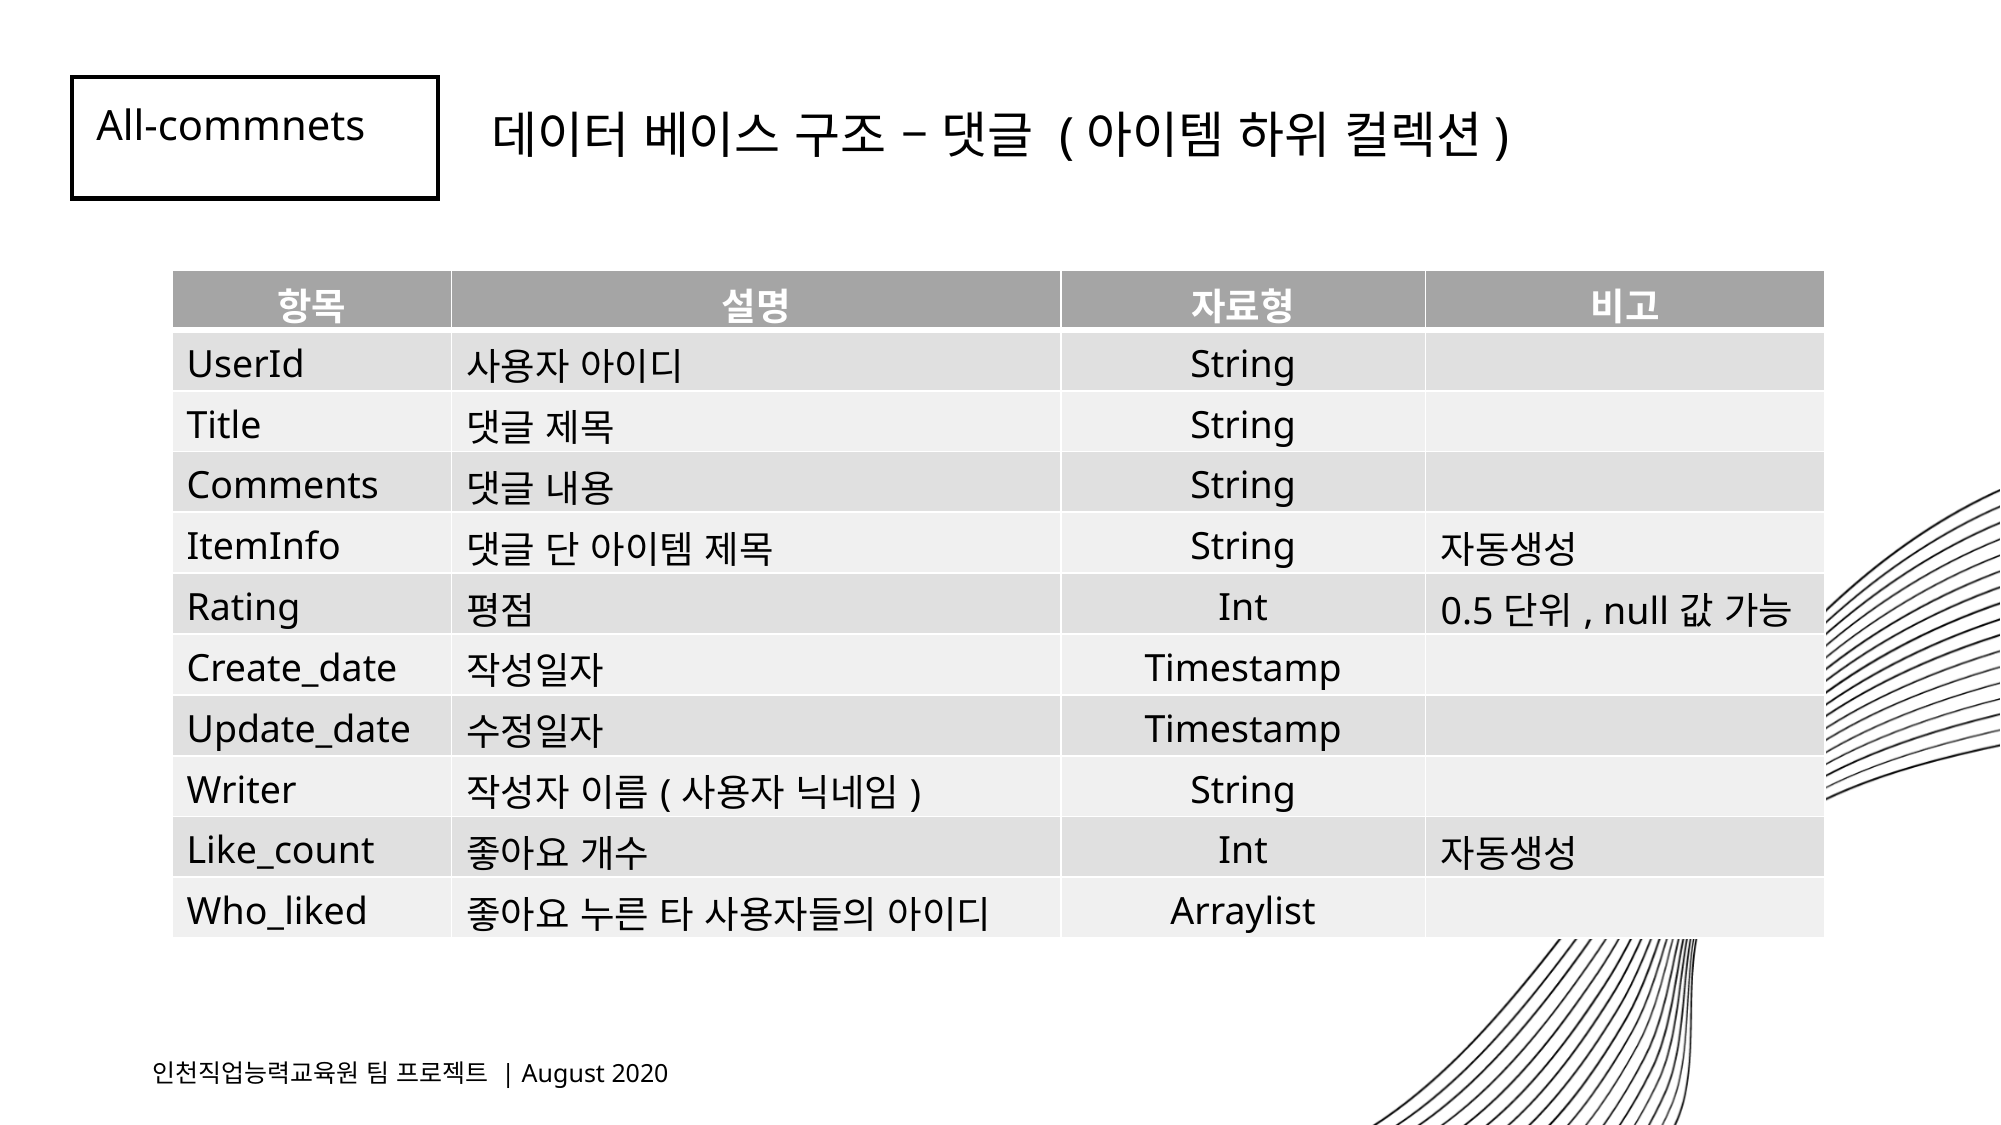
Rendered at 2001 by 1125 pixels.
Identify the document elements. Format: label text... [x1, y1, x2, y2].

text_box 데이터 베이스 구조 – 댓글 (아이템 하위 컬렉션) [476, 96, 1602, 172]
table_cell Update_date [173, 696, 349, 755]
table_cell Like_count [173, 817, 349, 876]
table_cell ItemInfo [173, 513, 349, 572]
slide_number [137, 1042, 349, 1103]
table_cell Create_date [173, 635, 349, 694]
picture [349, 196, 2000, 1125]
table_cell UserId [173, 333, 349, 390]
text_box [71, 77, 438, 199]
table_cell Comments [173, 452, 349, 511]
table_cell Rating [173, 574, 349, 633]
table_cell Writer [173, 757, 349, 816]
table_cell Title [173, 392, 349, 451]
table_cell Who_liked [173, 878, 349, 937]
table_header 항목 [173, 271, 349, 327]
